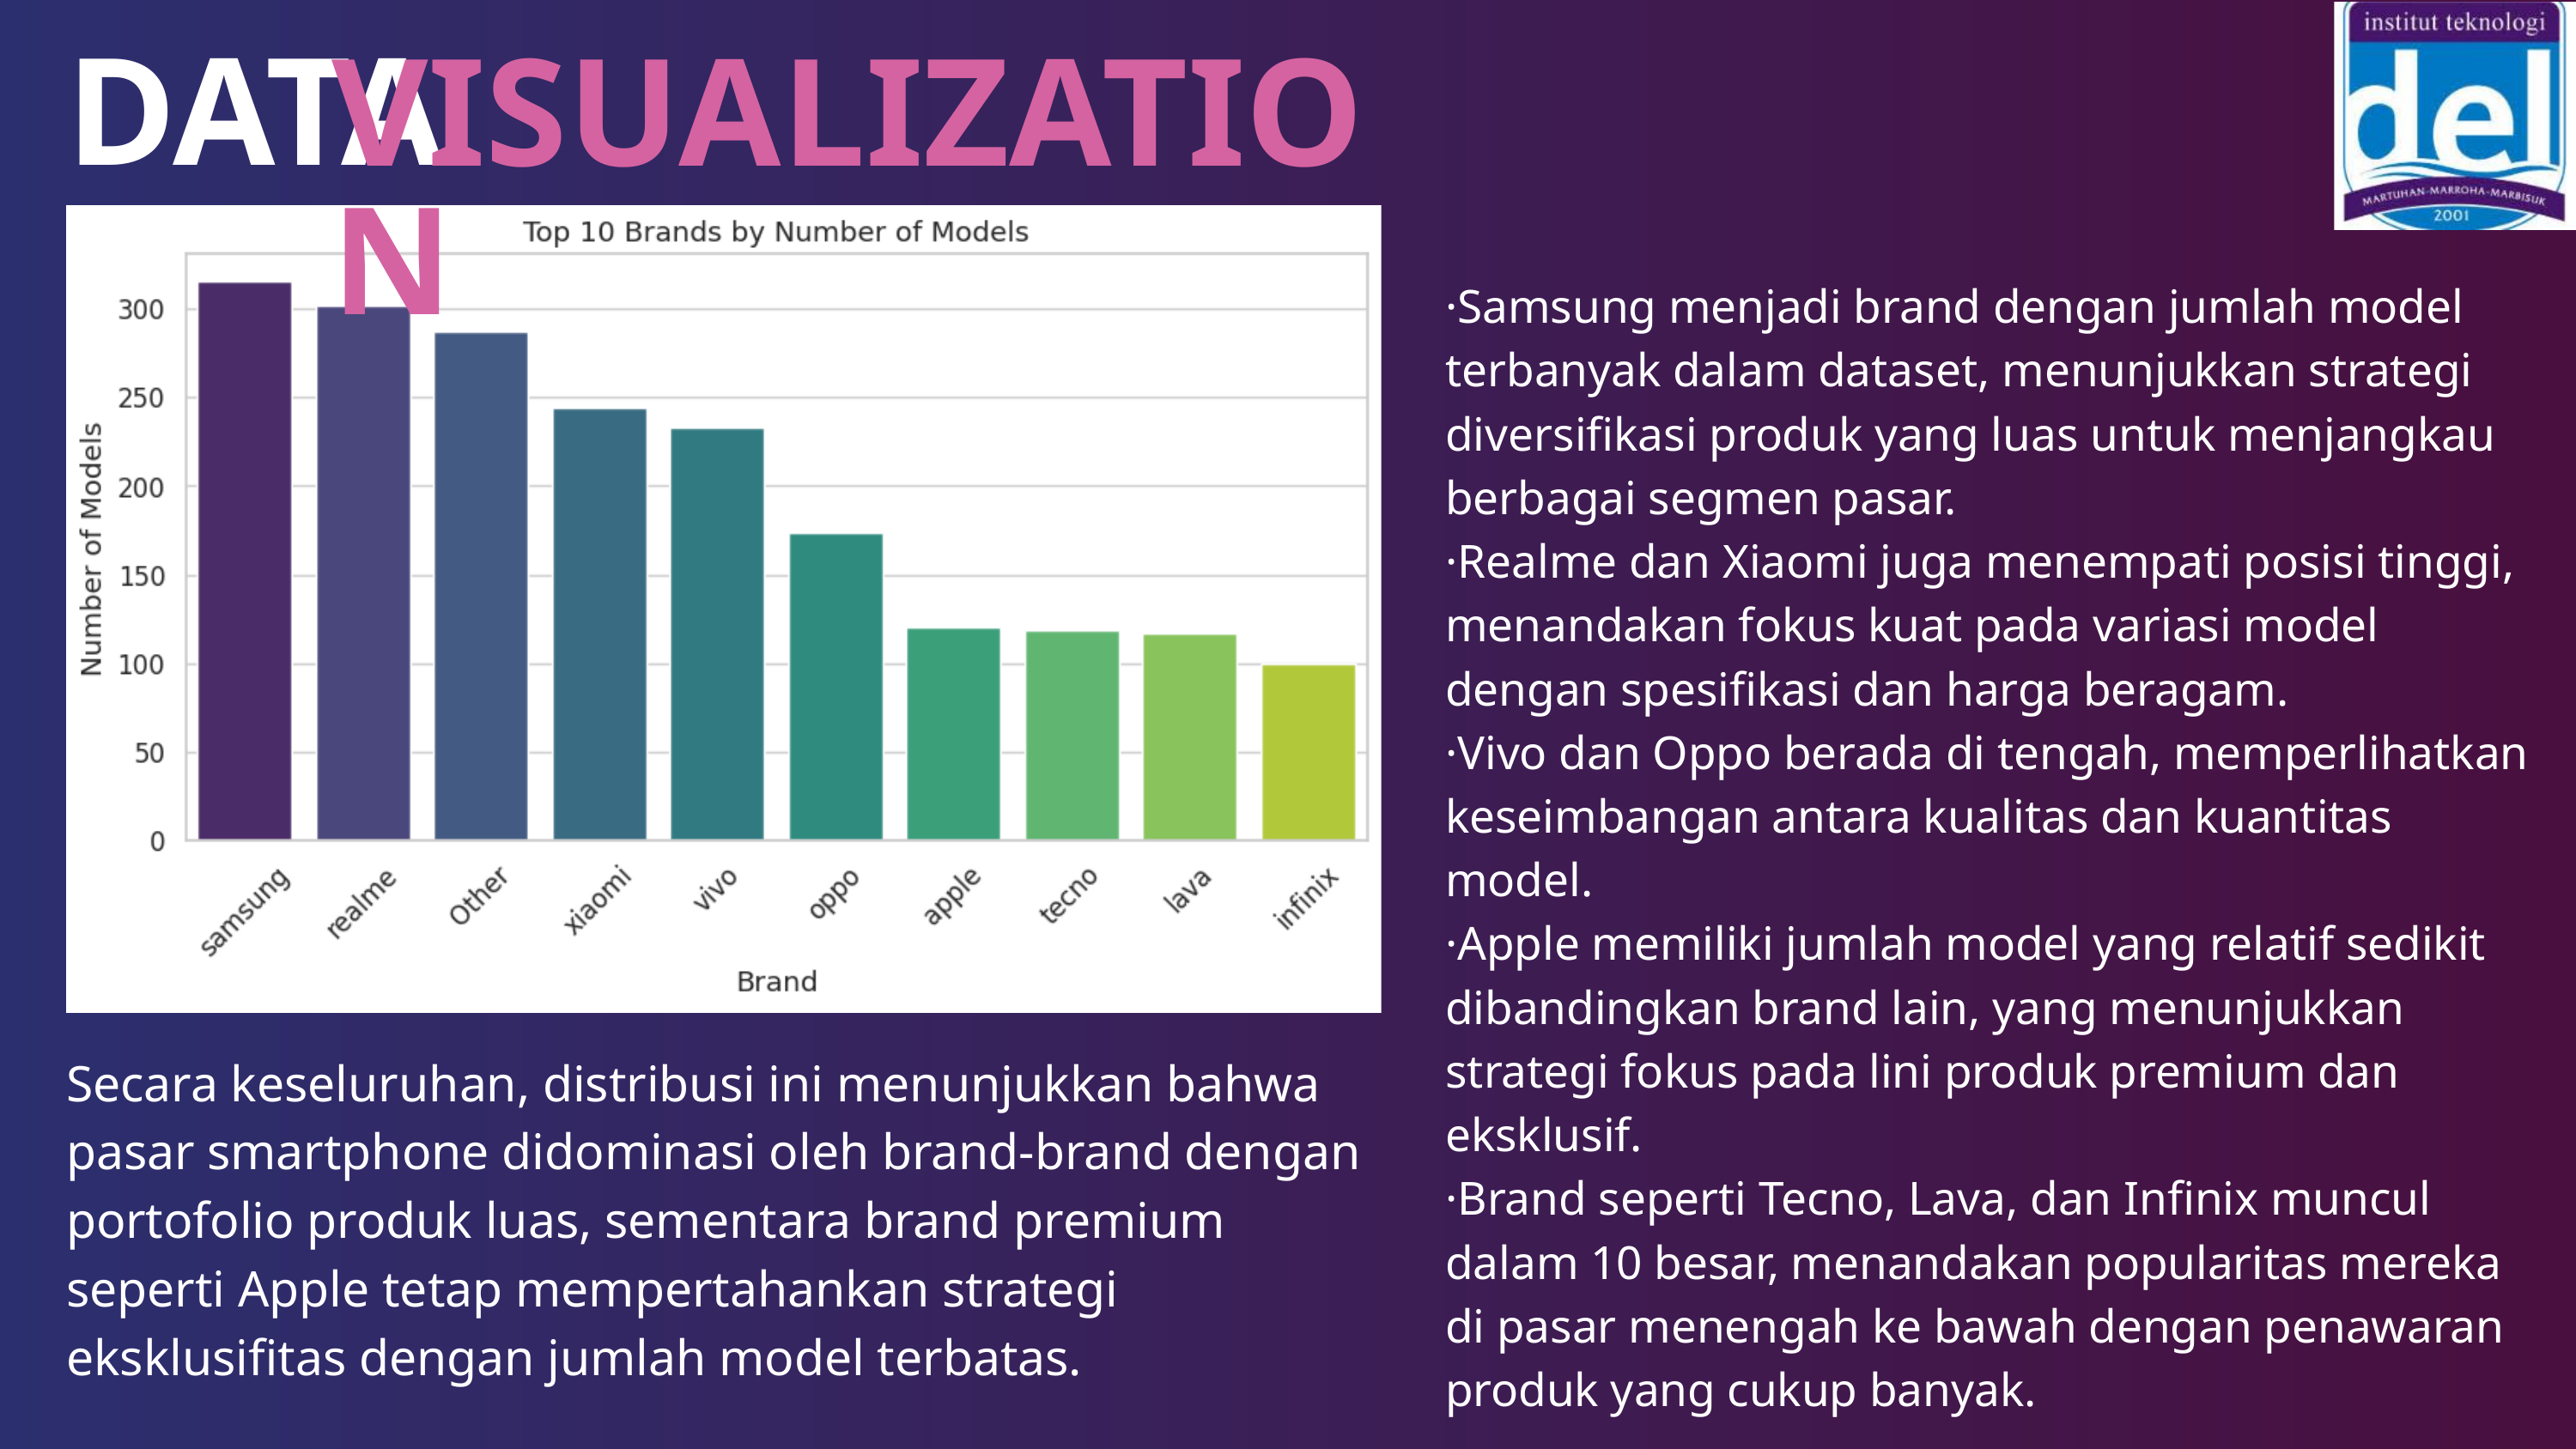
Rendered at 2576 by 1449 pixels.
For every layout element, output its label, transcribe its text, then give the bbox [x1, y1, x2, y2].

text_box Secara keseluruhan, distribusi ini menunjukkan bahwa pasar smartphone didominasi oleh brand-brand dengan portofolio produk luas, sementara brand premium seperti Apple tetap mempertahankan strategi eksklusifitas dengan jumlah model terbatas. [66, 1042, 1382, 1449]
text_box DATA [66, 46, 331, 196]
text_box [66, 205, 1382, 1013]
text_box VISUALIZATION [331, 46, 1404, 345]
text_box [2334, 2, 2576, 230]
text_box ·Samsung menjadi brand dengan jumlah model terbanyak dalam dataset, menunjukkan strategi diversifikasi produk yang luas untuk menjangkau berbagai segmen pasar. ·Realme dan Xiaomi juga menempati posisi tinggi, menandakan fokus kuat pada variasi model dengan spesifikasi dan harga beragam. ·Vivo dan Oppo berada di tengah, memperlihatkan keseimbangan antara kualitas dan kuantitas model. ·Apple memiliki jumlah model yang relatif sedikit dibandingkan brand lain, yang menunjukkan strategi fokus pada lini produk premium dan eksklusif. ·Brand seperti Tecno, Lava, dan Infinix muncul dalam 10 besar, menandakan popularitas mereka di pasar menengah ke bawah dengan penawaran produk yang cukup banyak. [1445, 268, 2533, 1449]
